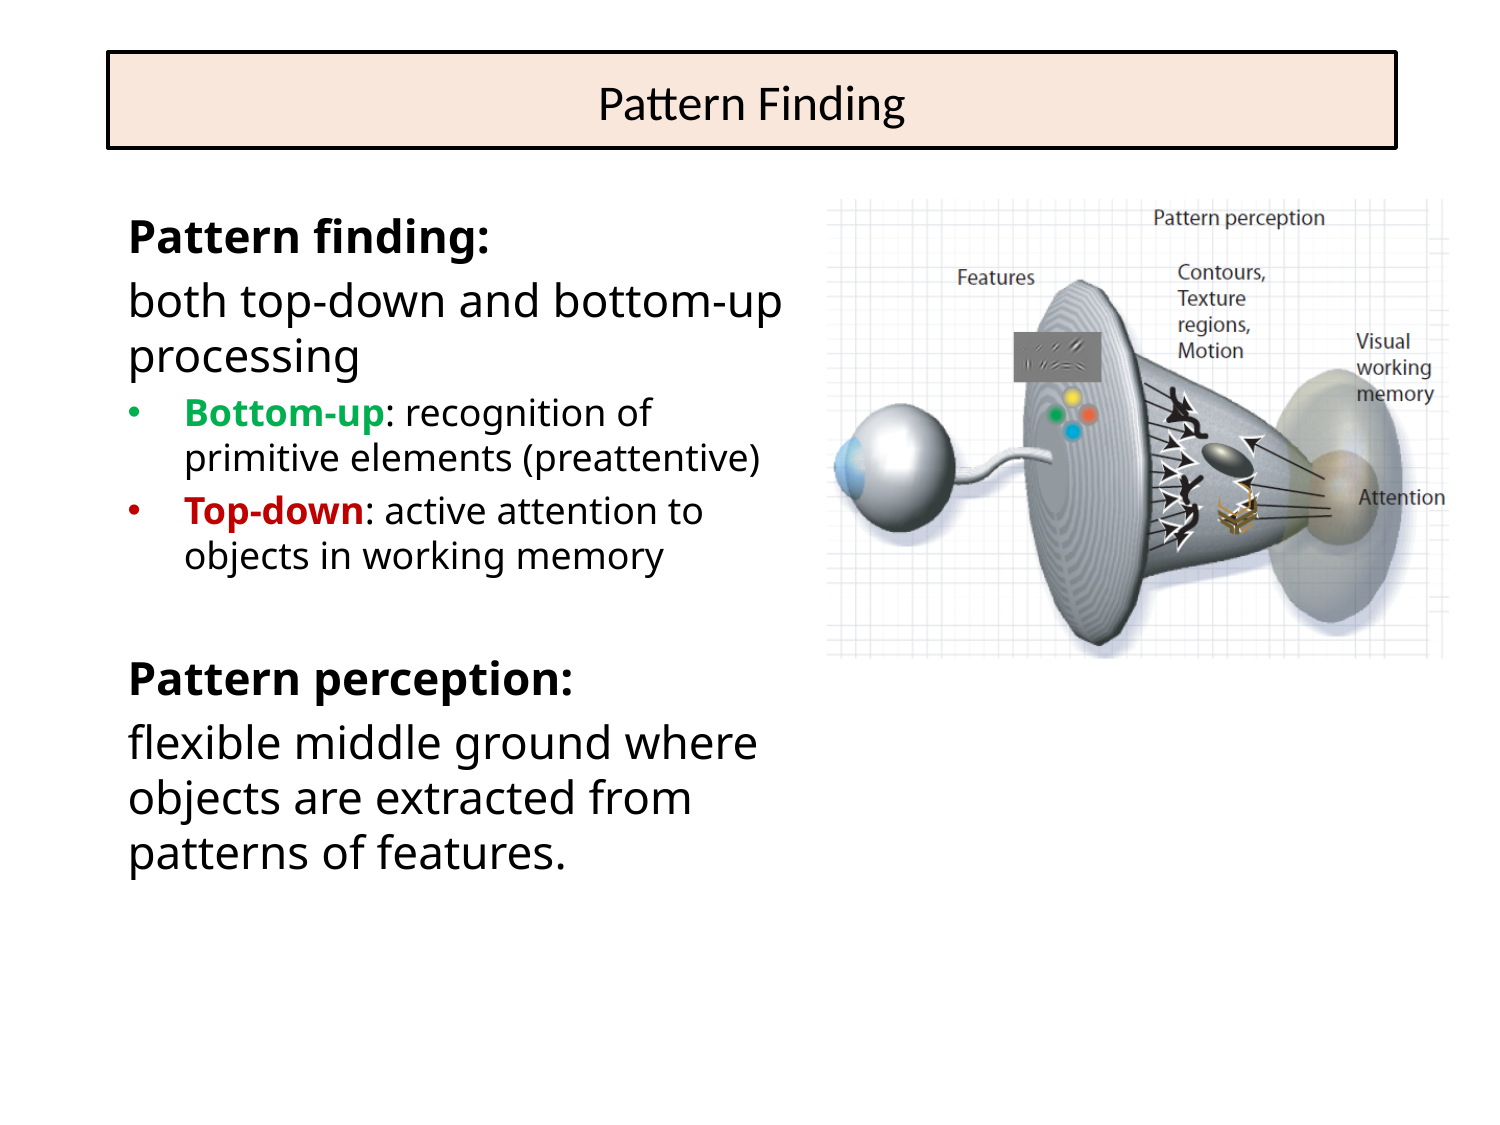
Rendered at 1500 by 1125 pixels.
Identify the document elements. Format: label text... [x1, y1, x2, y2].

picture [826, 199, 1450, 666]
list Pattern finding: both top-down and bottom-up processing Bottom-up: recognition of primitive elements (preattentive) Top-down: active attention to objects in working memory Pattern perception: flexible middle ground where objects are extracted from patterns of features. [112, 200, 828, 875]
title Pattern Finding [106, 50, 1398, 150]
